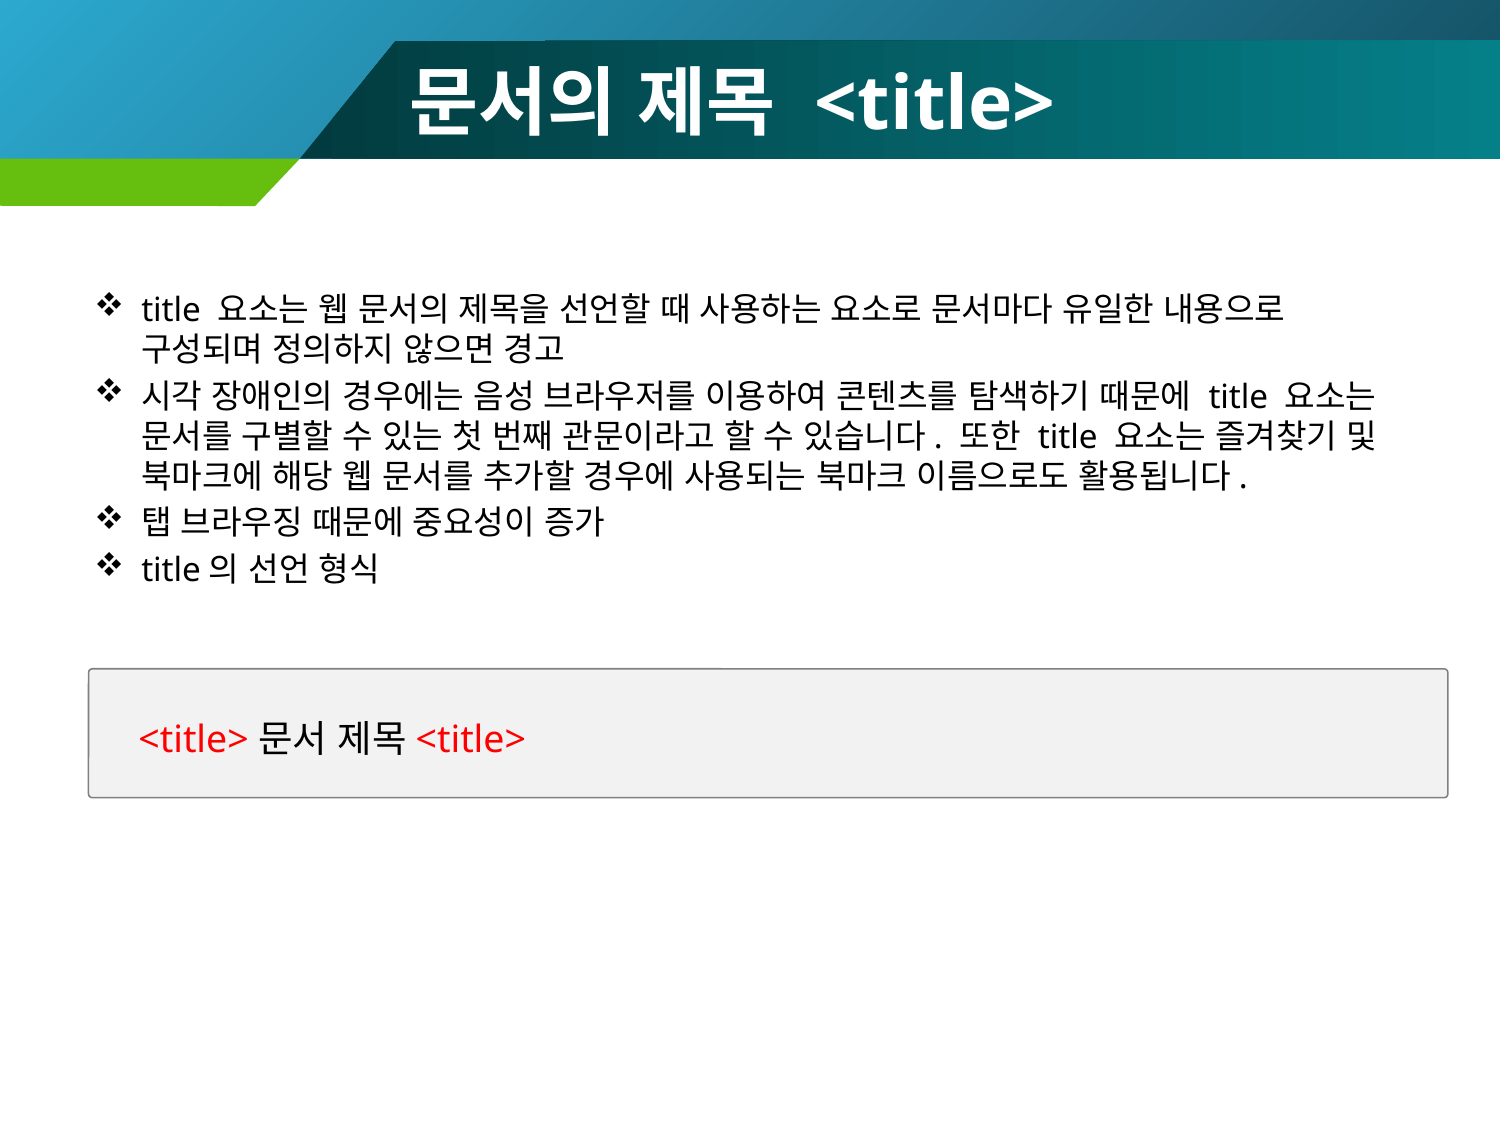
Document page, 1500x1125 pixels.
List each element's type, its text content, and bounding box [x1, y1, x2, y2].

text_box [88, 668, 1449, 798]
text_box title 요소는 웹 문서의 제목을 선언할 때 사용하는 요소로 문서마다 유일한 내용으로 구성되며 정의하지 않으면 경고 시각 장애인의 경우에는 음성 브라우저를 이용하여 콘텐츠를 탐색하기 때문에 title 요소는 문서를 구별할 수 있는 첫 번째 관문이라고 할 수 있습니다. 또한 title 요소는 즐겨찾기 및 북마크에 해당 웹 문서를 추가할 경우에 사용되는 북마크 이름으로도 활용됩니다. 탭 브라우징 때문에 중요성이 증가 title의 선언 형식 [79, 281, 1430, 797]
title 문서의 제목 <title> [394, 36, 1433, 163]
